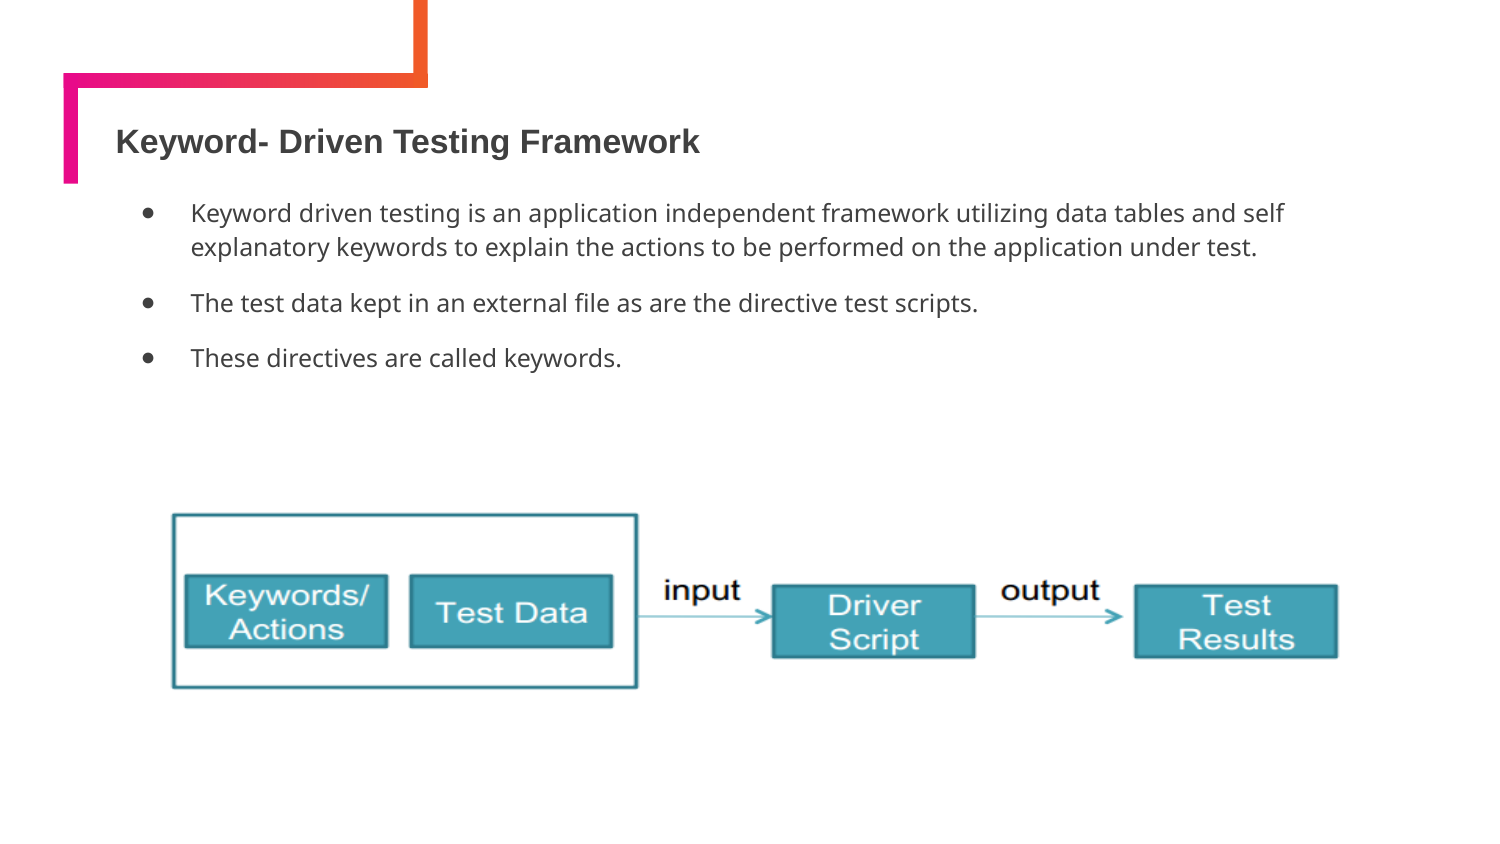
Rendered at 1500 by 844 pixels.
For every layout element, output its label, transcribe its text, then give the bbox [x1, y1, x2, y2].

title Keyword- Driven Testing Framework [100, 117, 1455, 169]
subtitle Keyword driven testing is an application independent framework utilizing data tables and self explanatory keywords to explain the actions to be performed on the application under test. The test data kept in an external file as are the directive test scripts. These directives are called keywords. [100, 185, 1352, 690]
picture [157, 486, 1352, 704]
